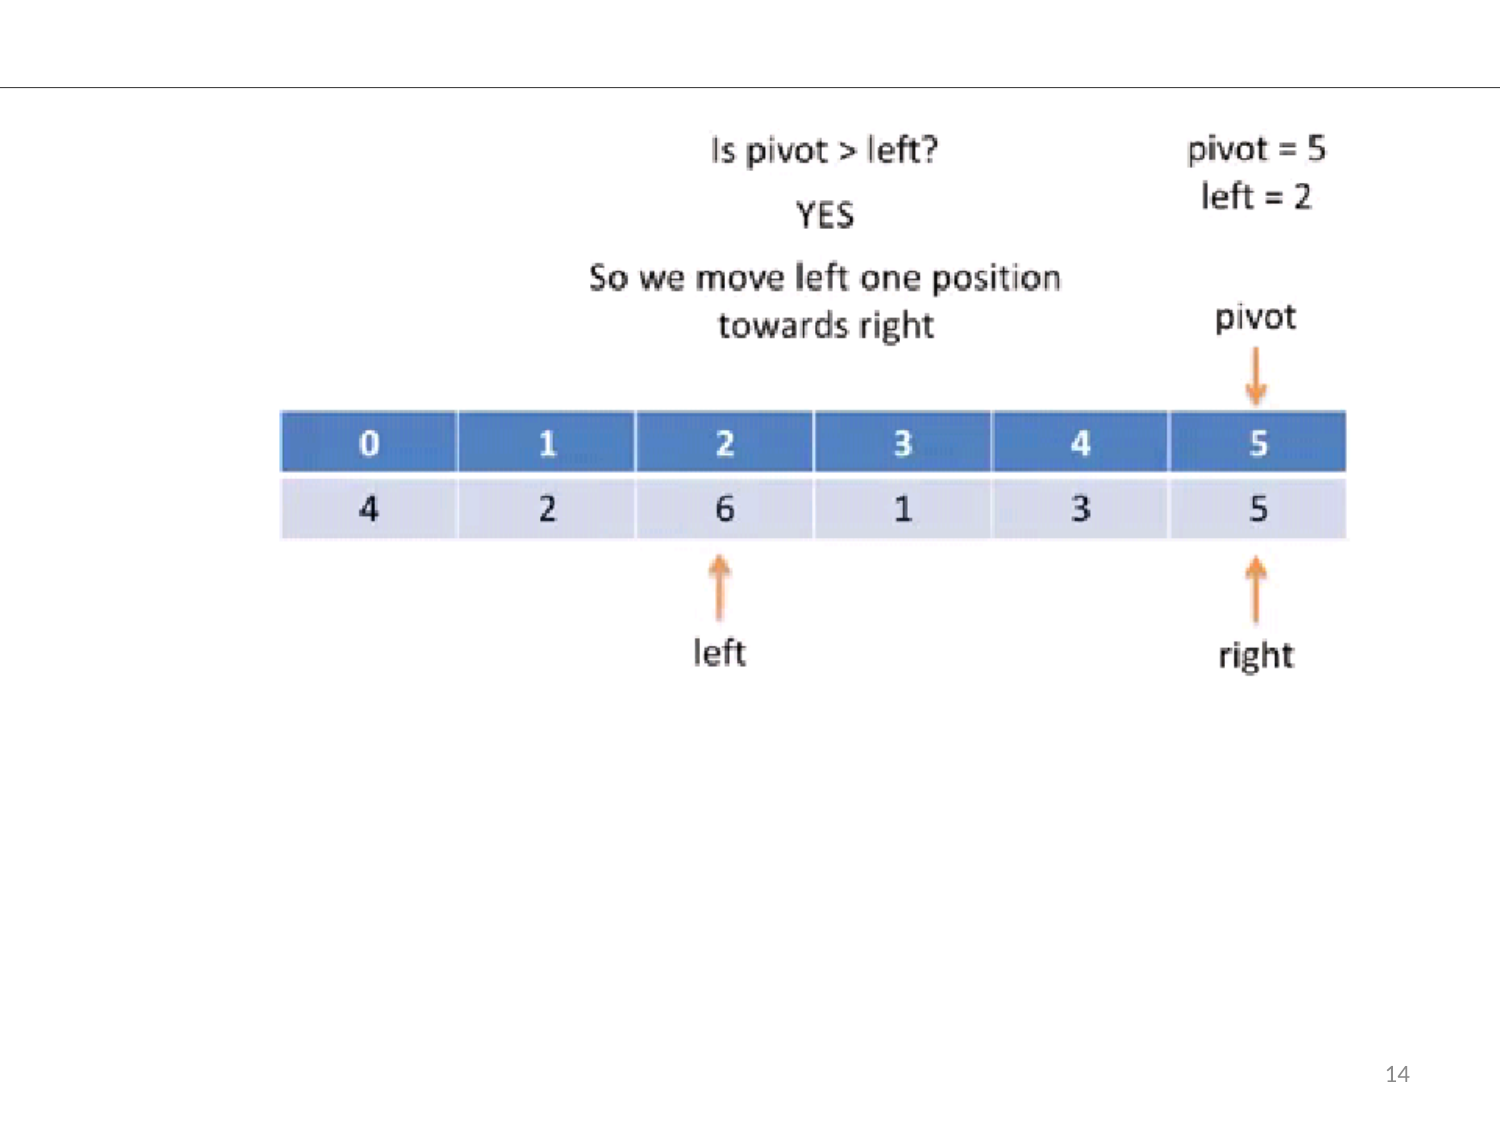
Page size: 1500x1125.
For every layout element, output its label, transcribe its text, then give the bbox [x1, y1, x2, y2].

slide_number 14 [1074, 1042, 1425, 1103]
picture [0, 87, 1500, 988]
